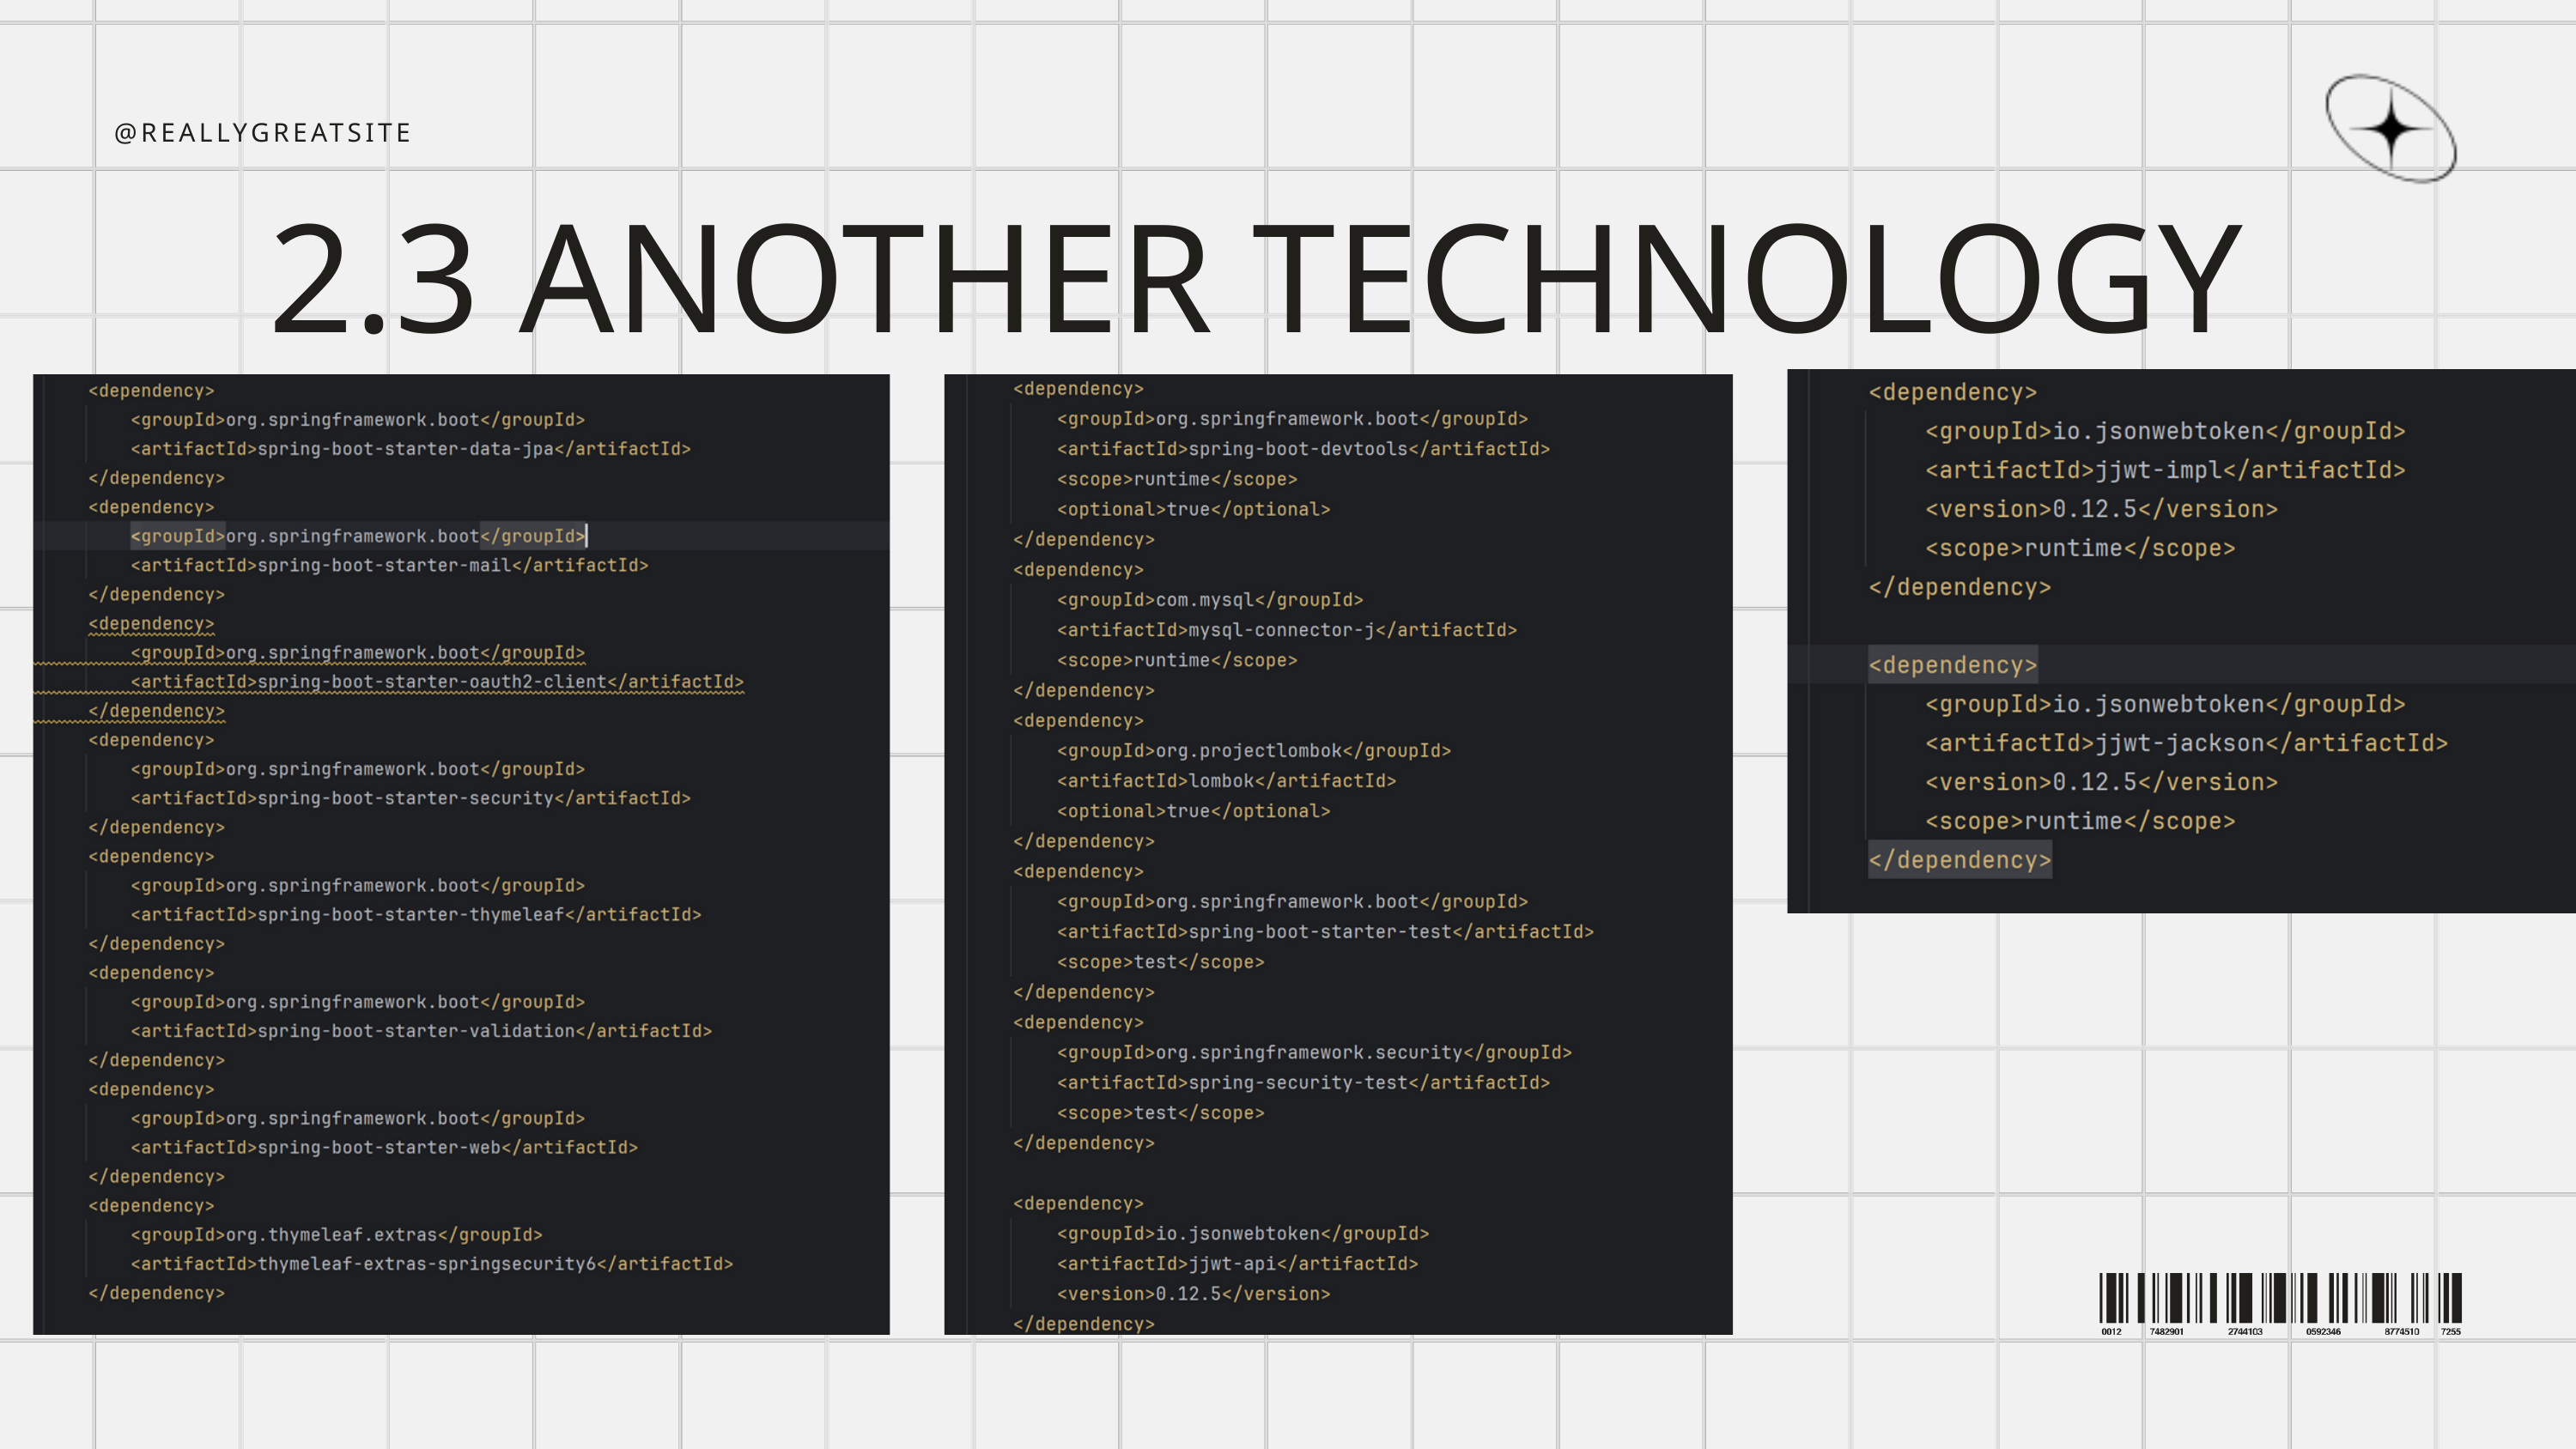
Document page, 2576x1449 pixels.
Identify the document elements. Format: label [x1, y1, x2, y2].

text_box [0, 0, 2576, 1449]
